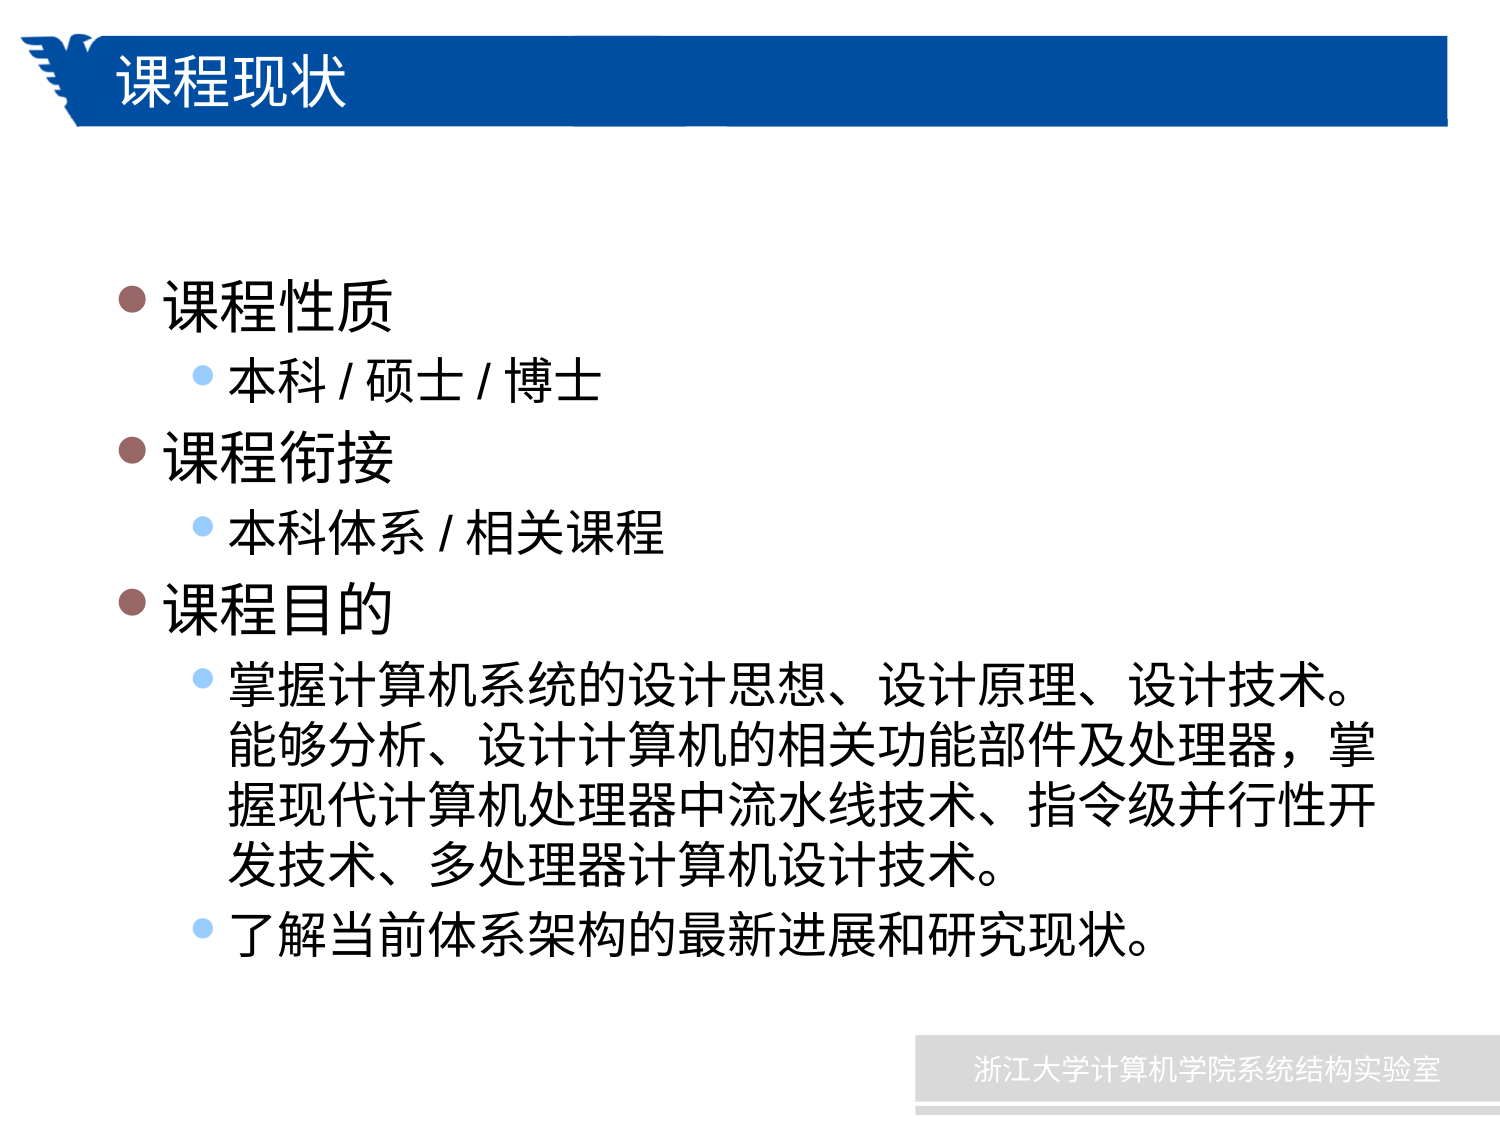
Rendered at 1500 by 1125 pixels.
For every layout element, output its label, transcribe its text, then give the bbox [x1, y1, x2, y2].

list 课程性质 本科/硕士/博士 课程衔接 本科体系/相关课程 课程目的 掌握计算机系统的设计思想、设计原理、设计技术。能够分析、设计计算机的相关功能部件及处理器，掌握现代计算机处理器中流水线技术、指令级并行性开发技术、多处理器计算机设计技术。 了解当前体系架构的最新进展和研究现状。 [99, 262, 1400, 988]
title 课程现状 [99, 37, 1347, 188]
picture [5, 19, 148, 127]
